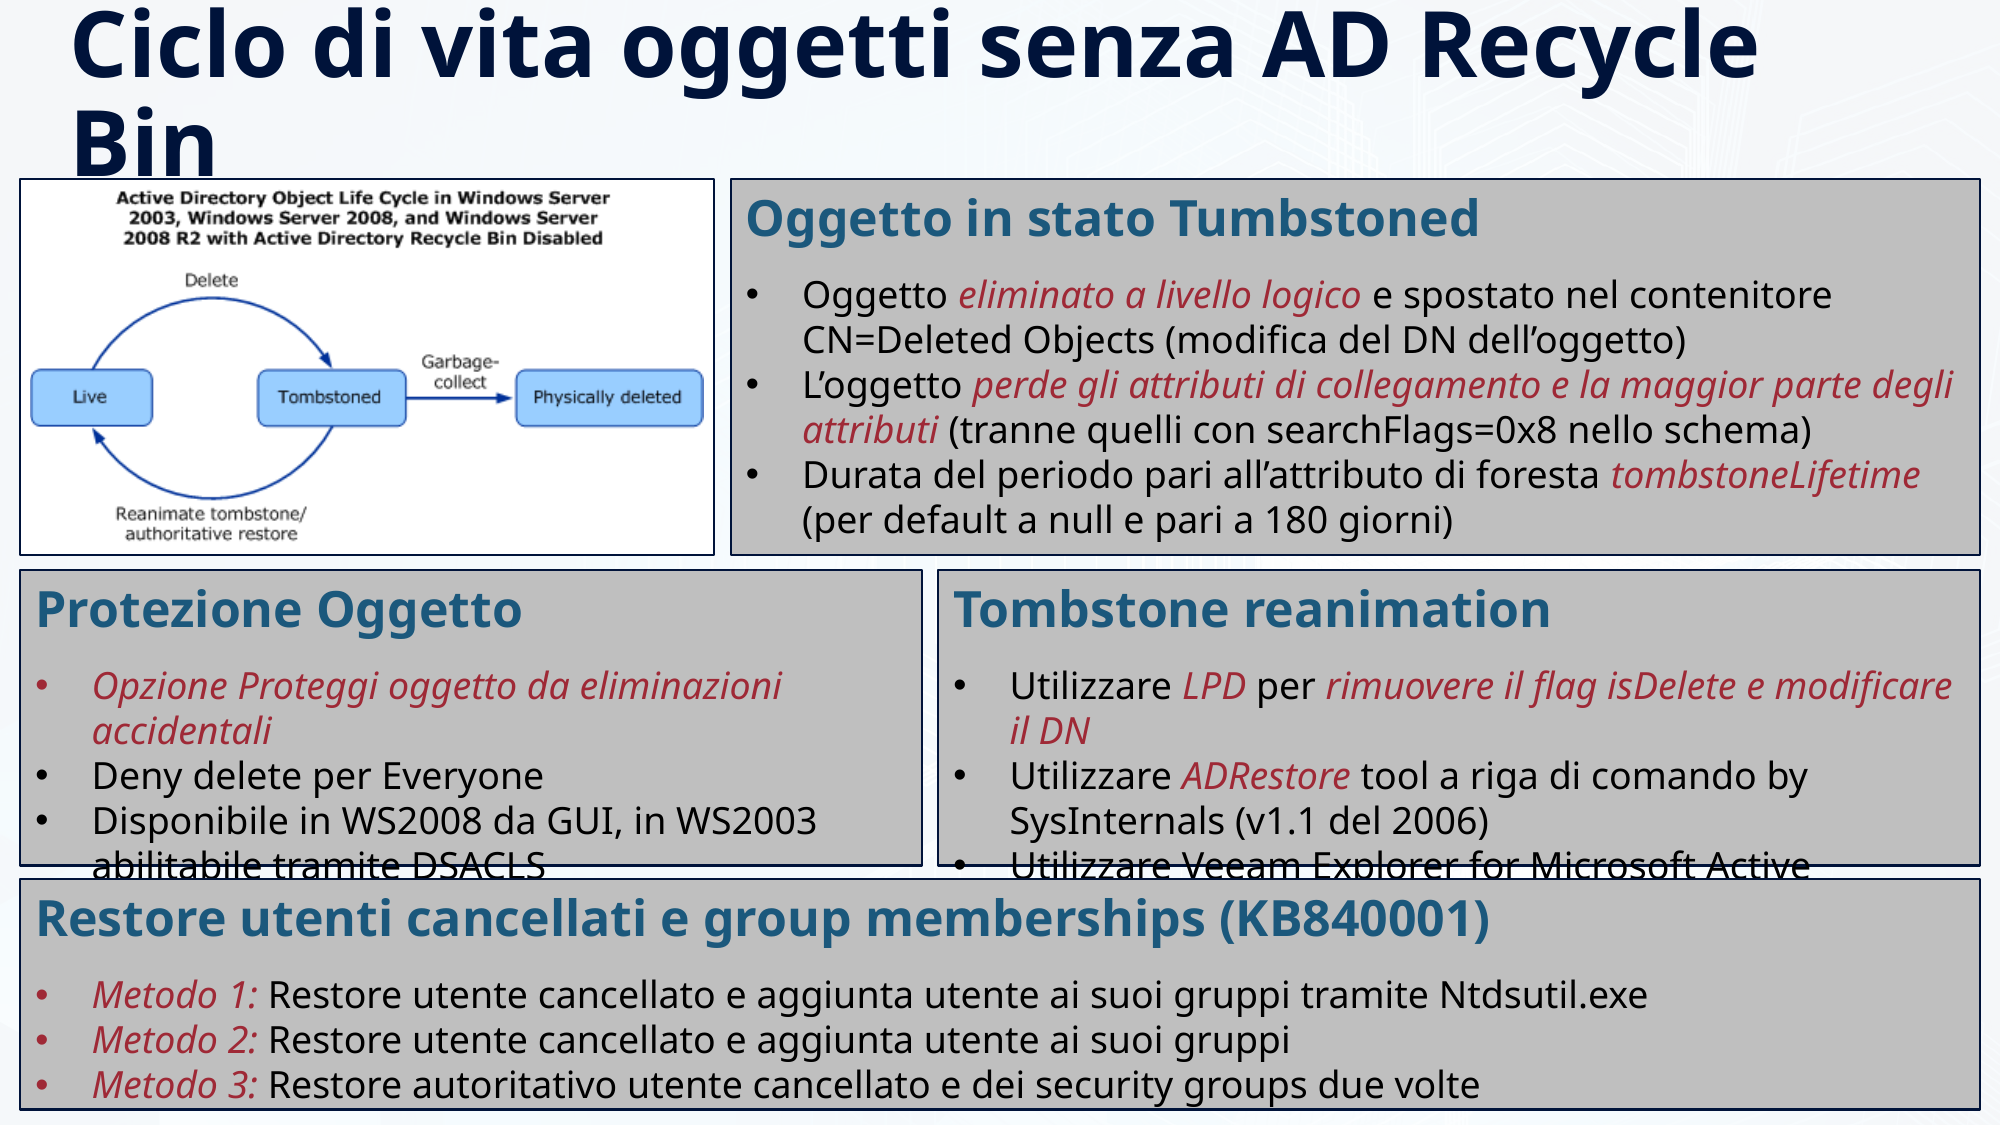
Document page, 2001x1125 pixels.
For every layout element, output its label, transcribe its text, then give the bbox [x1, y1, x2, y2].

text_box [20, 178, 1980, 1110]
title Ciclo di vita oggetti senza AD Recycle Bin [55, 29, 1945, 166]
